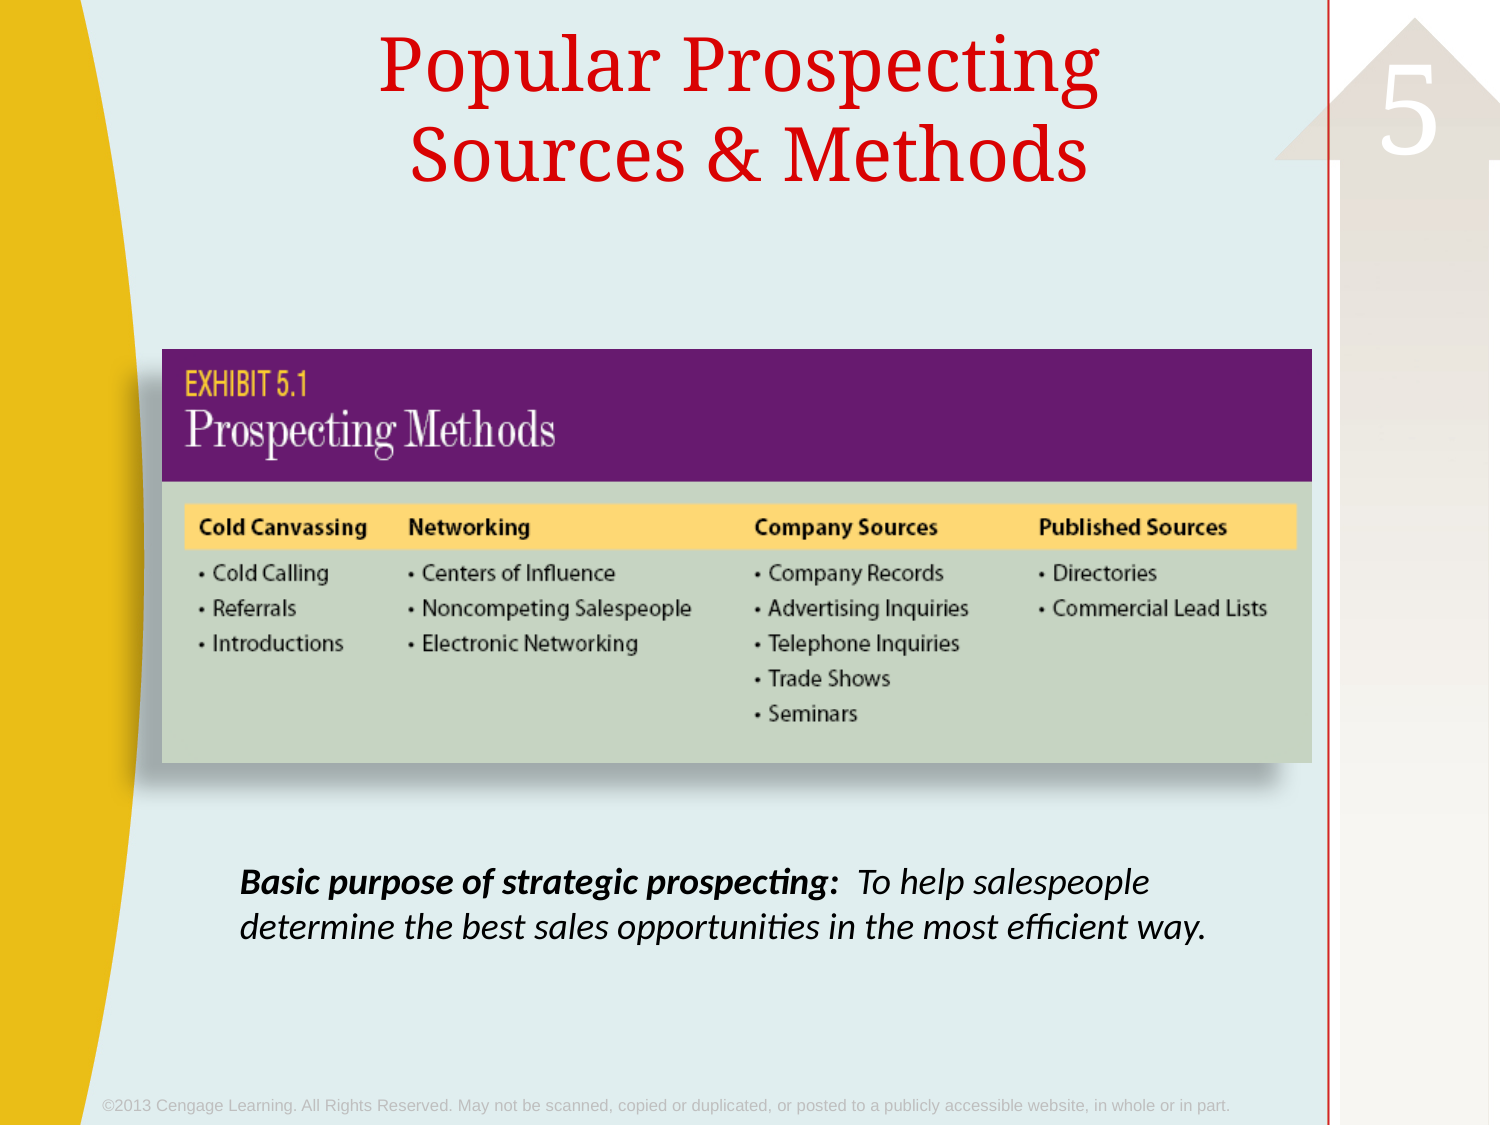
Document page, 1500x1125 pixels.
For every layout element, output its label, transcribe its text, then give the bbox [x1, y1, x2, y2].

text_box Basic purpose of strategic prospecting: To help salespeople determine the best sales opportunities in the most efficient way. [224, 849, 1249, 955]
picture [0, 213, 1500, 1125]
title Popular Prospecting Sources & Methods [0, 0, 1500, 213]
